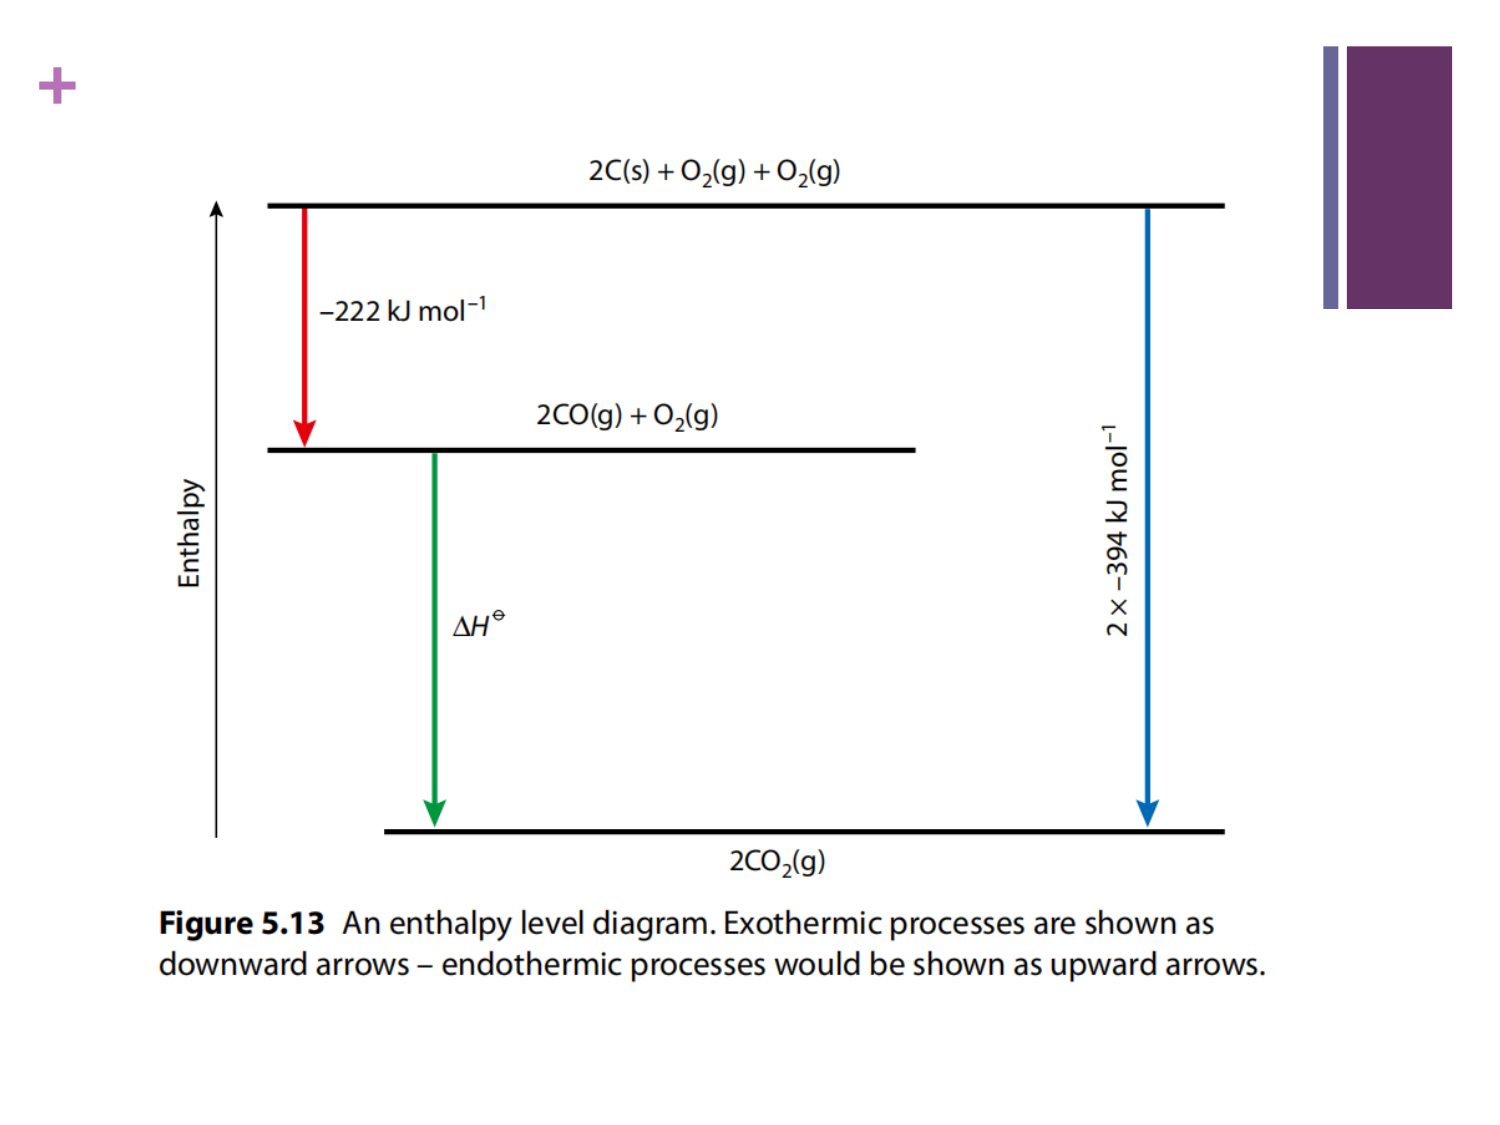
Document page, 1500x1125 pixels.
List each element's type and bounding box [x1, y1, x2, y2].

list [150, 134, 1285, 991]
